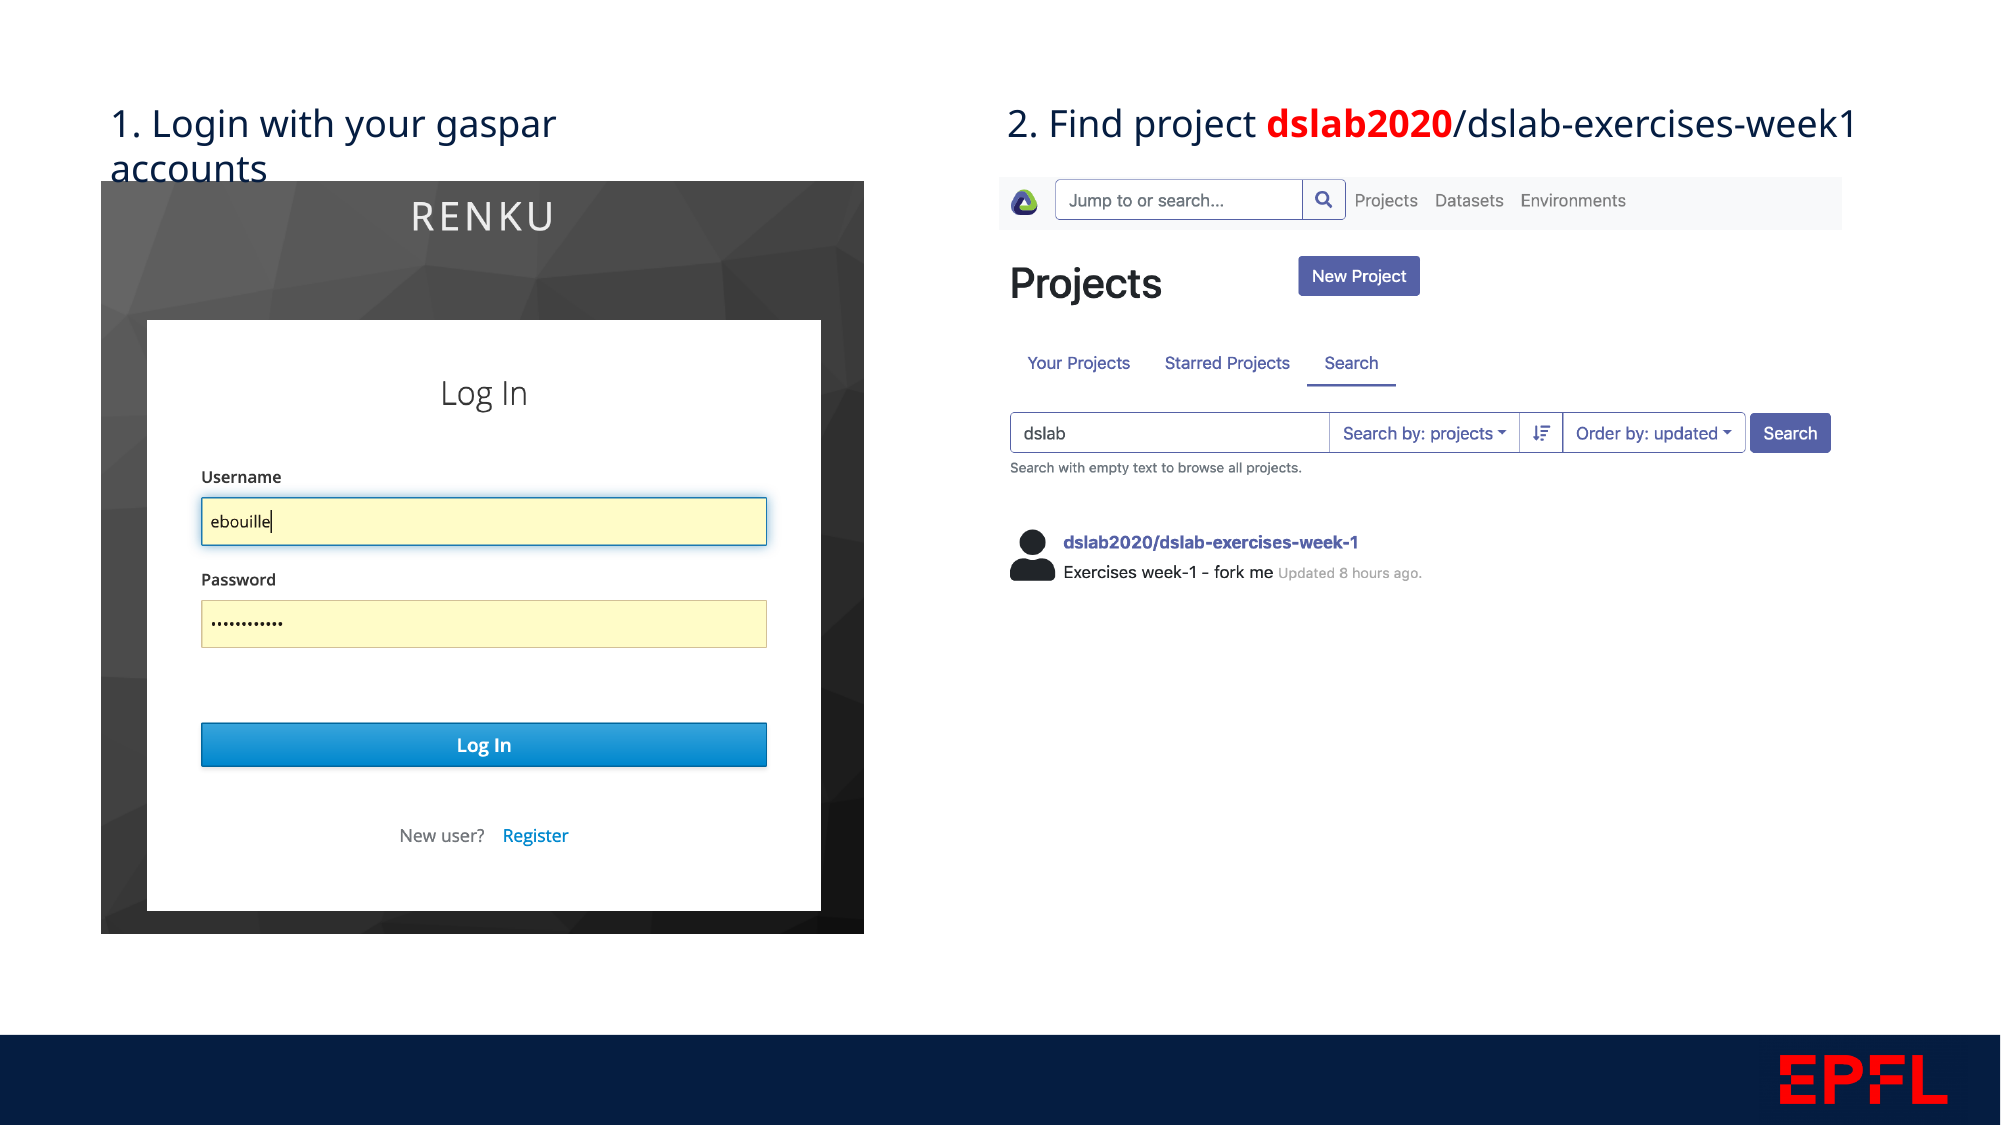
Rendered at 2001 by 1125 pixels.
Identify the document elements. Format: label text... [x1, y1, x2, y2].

text_box 2. Find project dslab2020/dslab-exercises-week1 [992, 93, 1891, 153]
picture [1759, 1034, 1968, 1125]
picture [101, 181, 864, 934]
picture [999, 177, 1842, 609]
text_box 1. Login with your gaspar accounts [95, 92, 723, 198]
